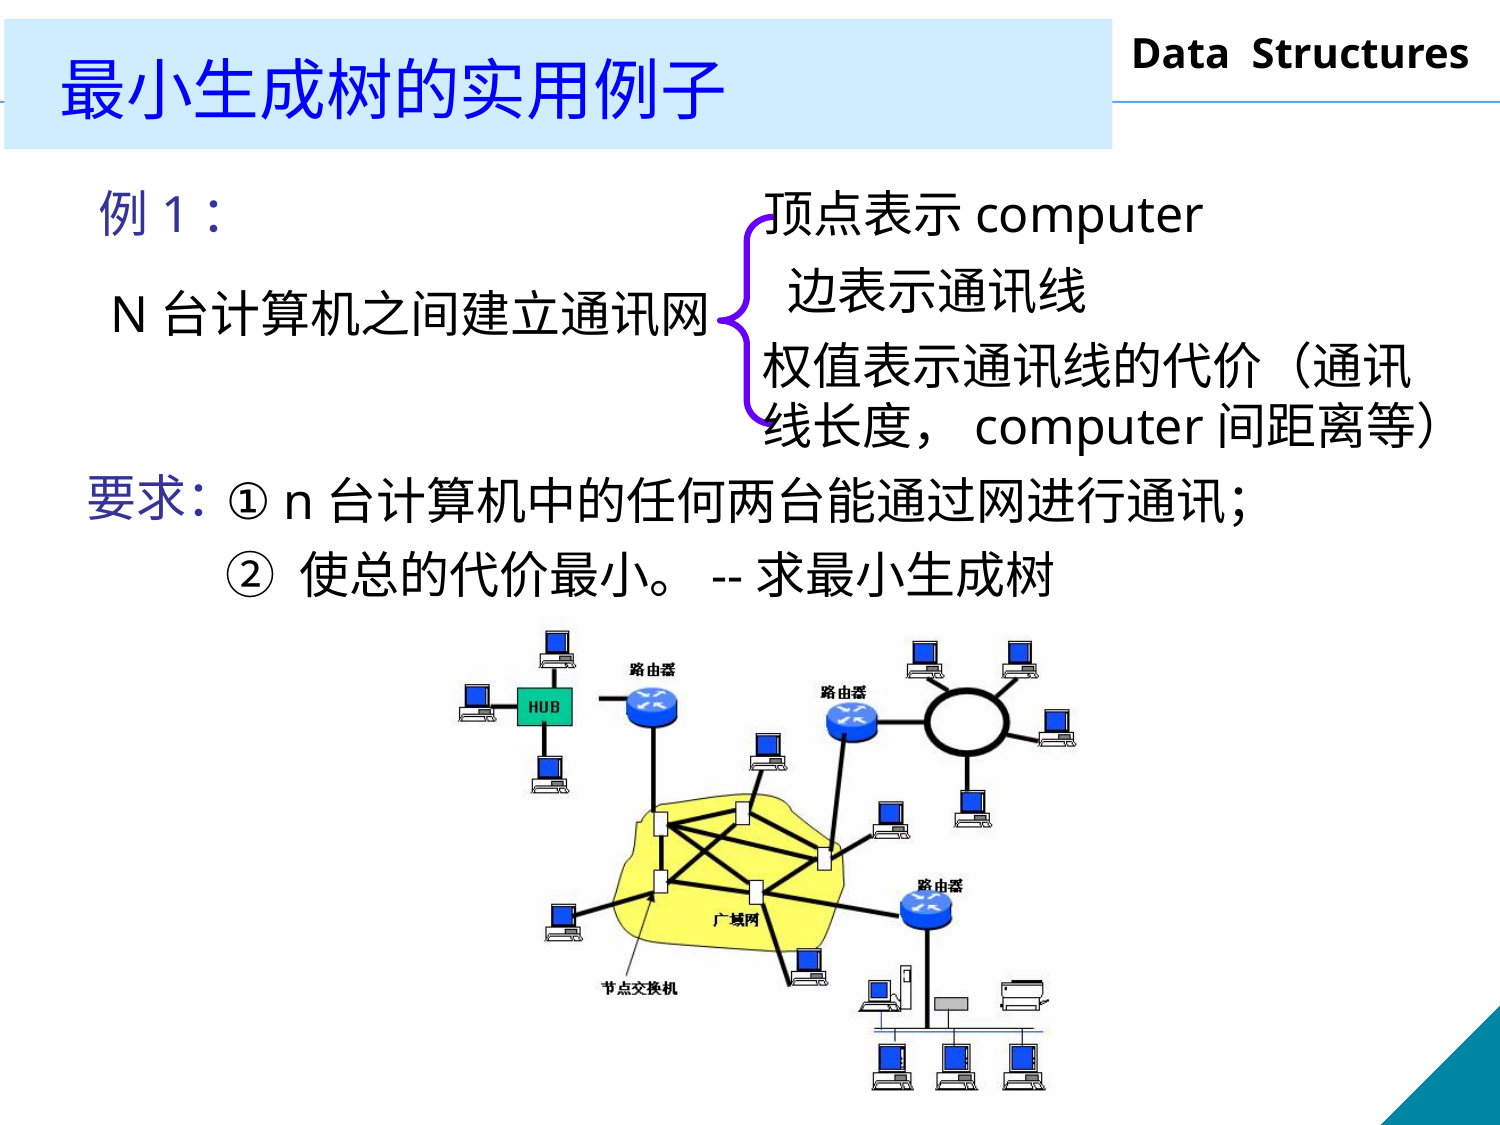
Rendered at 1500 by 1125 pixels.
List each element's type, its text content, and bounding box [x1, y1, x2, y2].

text_box N台计算机之间建立通讯网 [110, 282, 711, 343]
text_box 权值表示通讯线的代价（通讯 线长度，computer间距离等） [762, 334, 1467, 455]
picture [450, 617, 1090, 1103]
text_box 例1： [98, 182, 252, 243]
text_box 最小生成树的实用例子 [13, 47, 728, 128]
text_box 边表示通讯线 [787, 259, 1088, 320]
text_box [720, 218, 774, 422]
text_box 要求： [86, 466, 237, 527]
text_box ① n台计算机中的任何两台能通过网进行通讯； ② 使总的代价最小。--求最小生成树 [225, 476, 1277, 605]
text_box 顶点表示computer [763, 182, 1205, 243]
